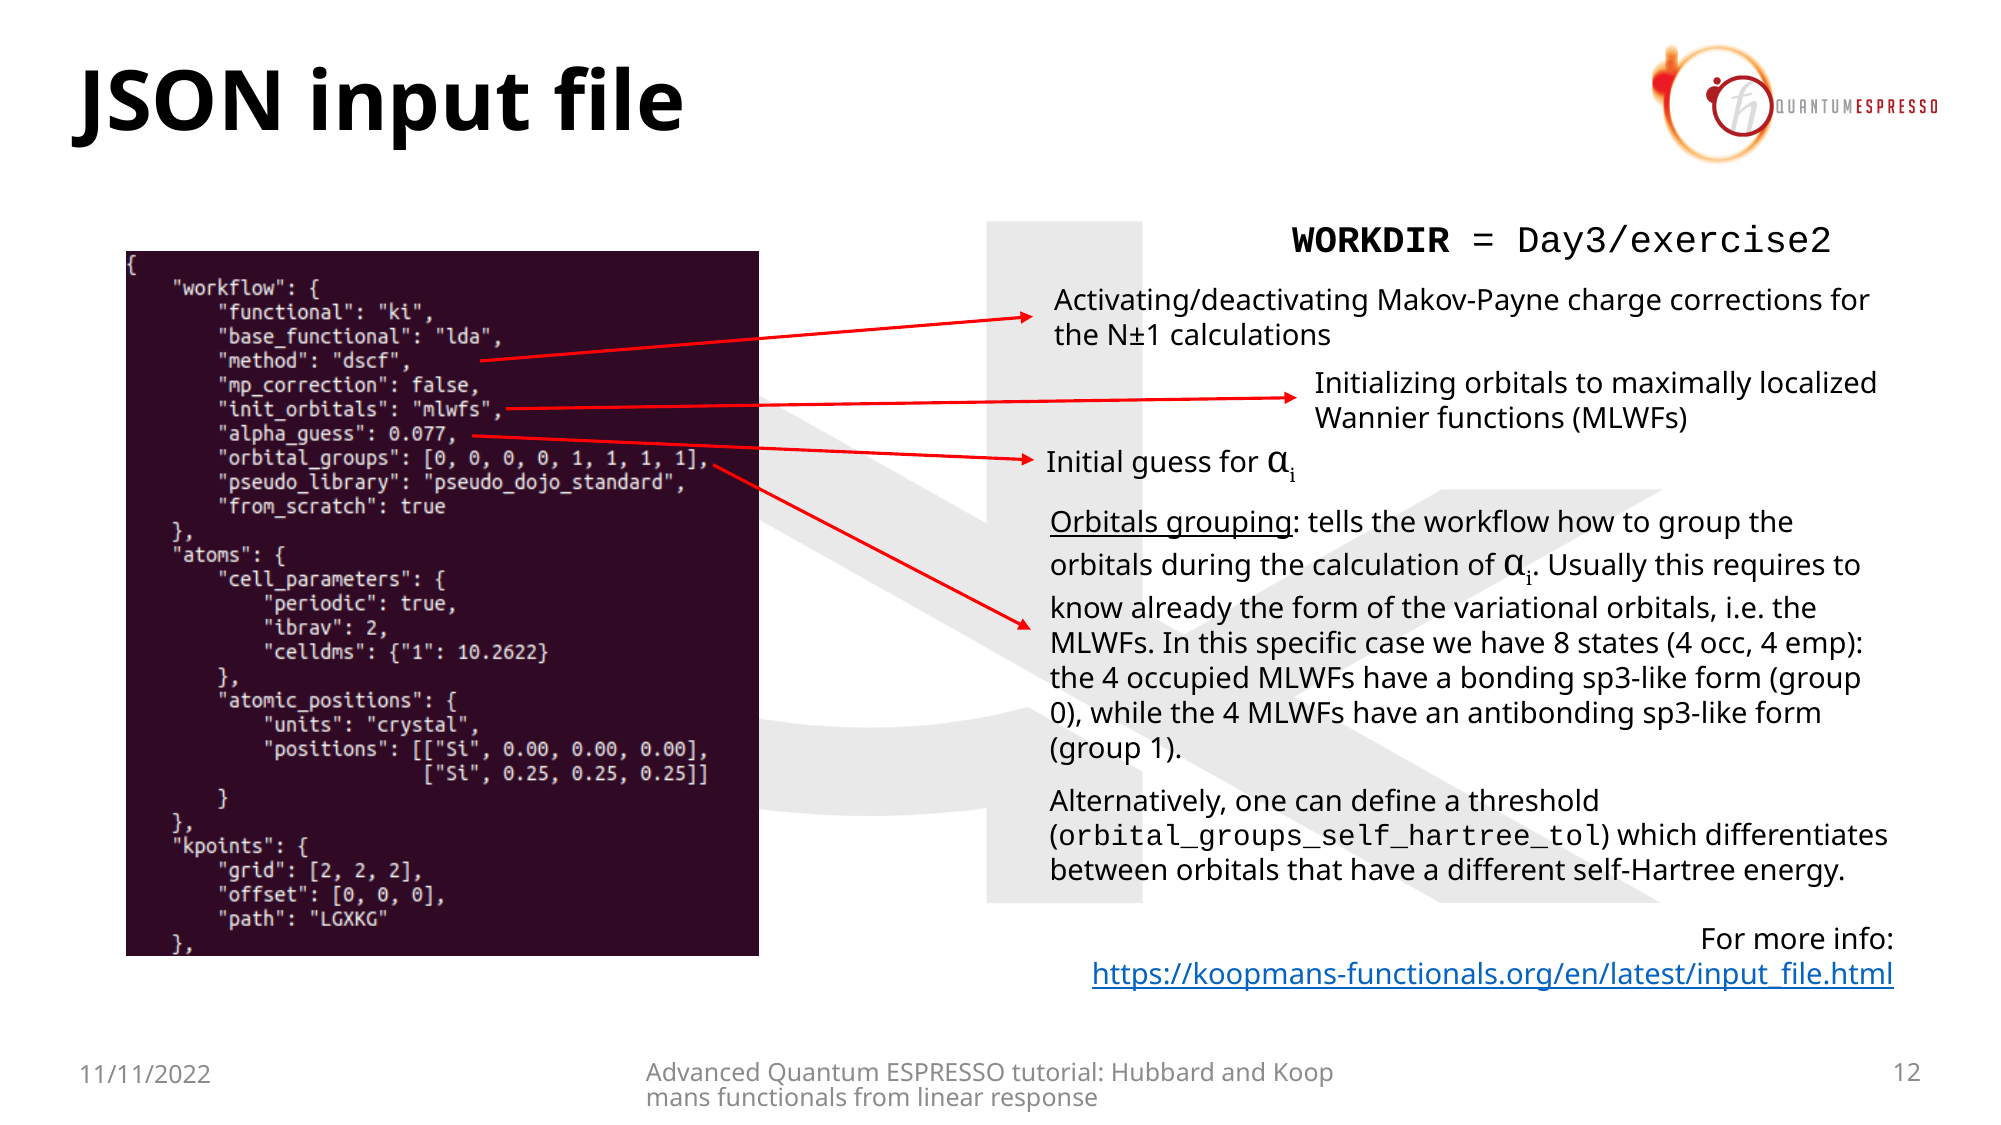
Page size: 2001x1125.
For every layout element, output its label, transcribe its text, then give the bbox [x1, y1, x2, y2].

text_box Alternatively, one can define a threshold (orbital_groups_self_hartree_tol) which differentiates between orbitals that have a different self-Hartree energy. [1034, 774, 1922, 930]
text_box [479, 316, 1033, 361]
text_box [505, 397, 1297, 409]
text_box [472, 435, 1035, 460]
text_box WORKDIR = Day3/exercise2 [1277, 207, 1848, 268]
text_box Activating/deactivating Makov-Payne charge corrections for the N±1 calculations [1039, 274, 1927, 359]
footer Advanced Quantum ESPRESSO tutorial: Hubbard and Koopmans functionals from linear response [630, 1028, 1370, 1119]
slide_number 12 [1486, 1028, 1937, 1119]
text_box Initializing orbitals to maximally localized Wannier functions (MLWFs) [1299, 356, 1894, 442]
picture [126, 251, 759, 956]
text_box Orbitals grouping: tells the workflow how to group the orbitals during the calculation of αi. Usually this requires to know already the form of the variational orbitals, i.e. the MLWFs. In this specific case we have 8 states (4 occ, 4 emp): the 4 occupied MLWFs have a bonding sp3-like form (group 0), while the 4 MLWFs have an antibonding sp3-like form (group 1). [1034, 495, 1910, 772]
title JSON input file [63, 33, 1446, 175]
picture [1641, 33, 1937, 175]
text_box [713, 464, 1031, 630]
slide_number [63, 1028, 514, 1119]
text_box Initial guess for αi [1031, 427, 1311, 494]
text_box For more info: https://koopmans-functionals.org/en/latest/input_file.html [720, 912, 1910, 1003]
